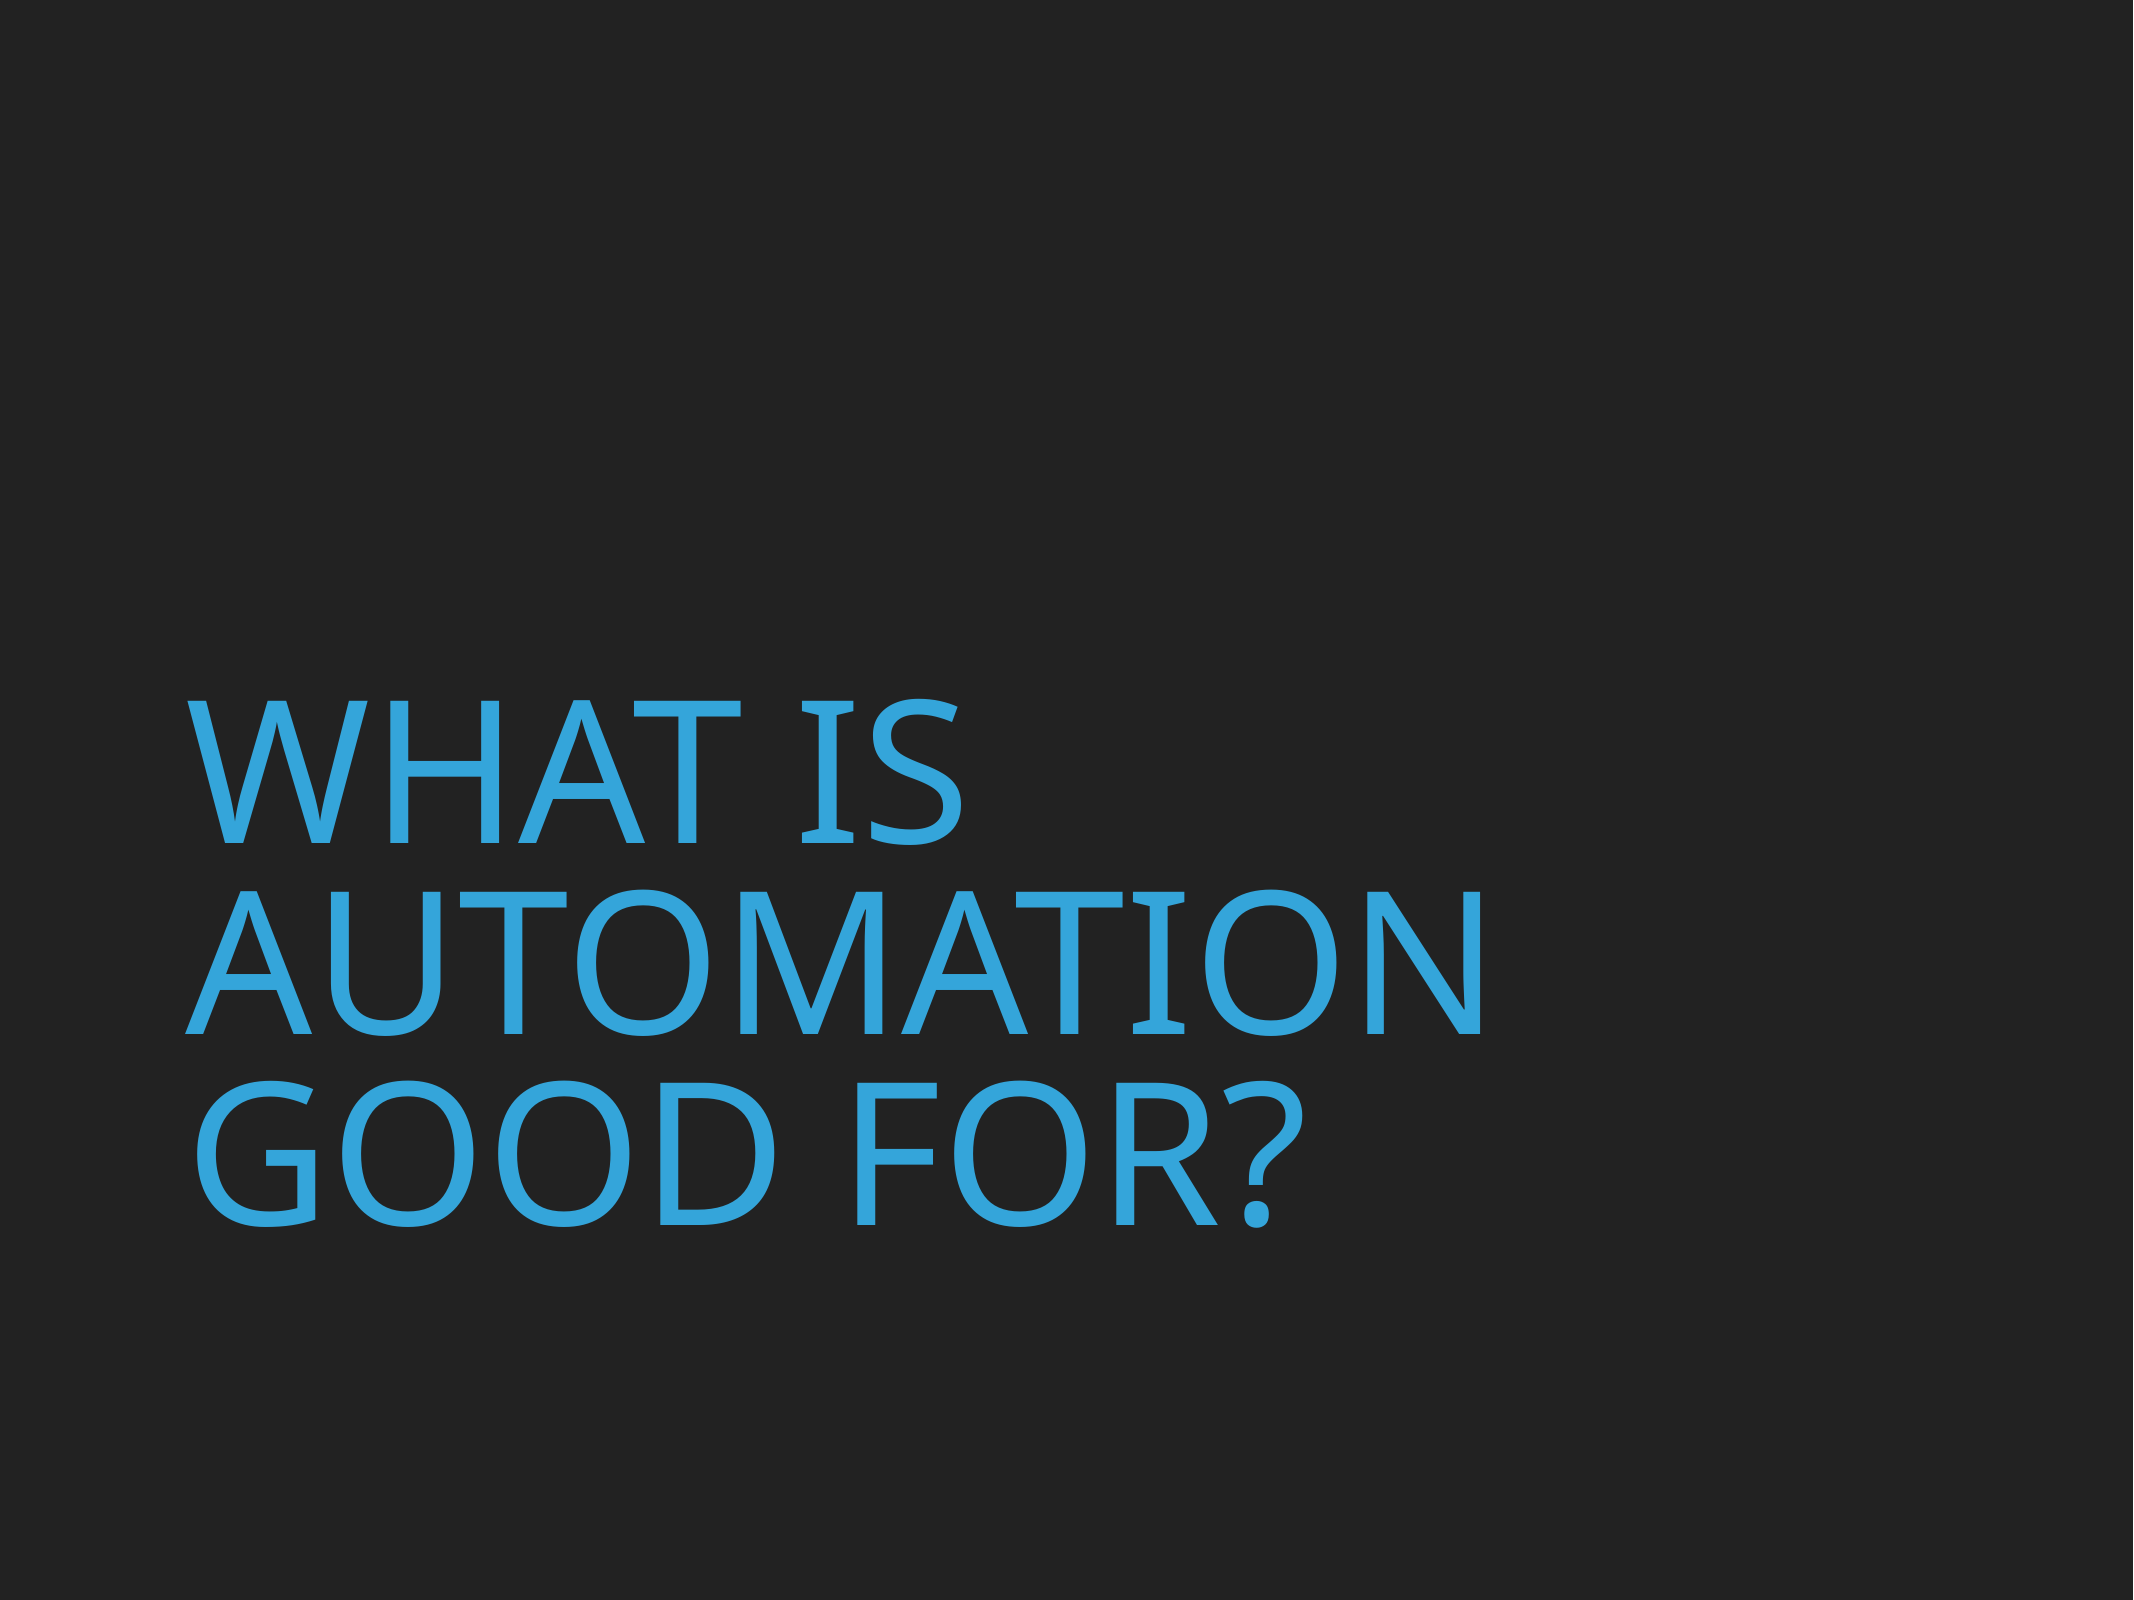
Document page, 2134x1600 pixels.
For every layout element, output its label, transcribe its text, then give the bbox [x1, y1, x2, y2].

title What is Automation good for? [176, 681, 1957, 1279]
